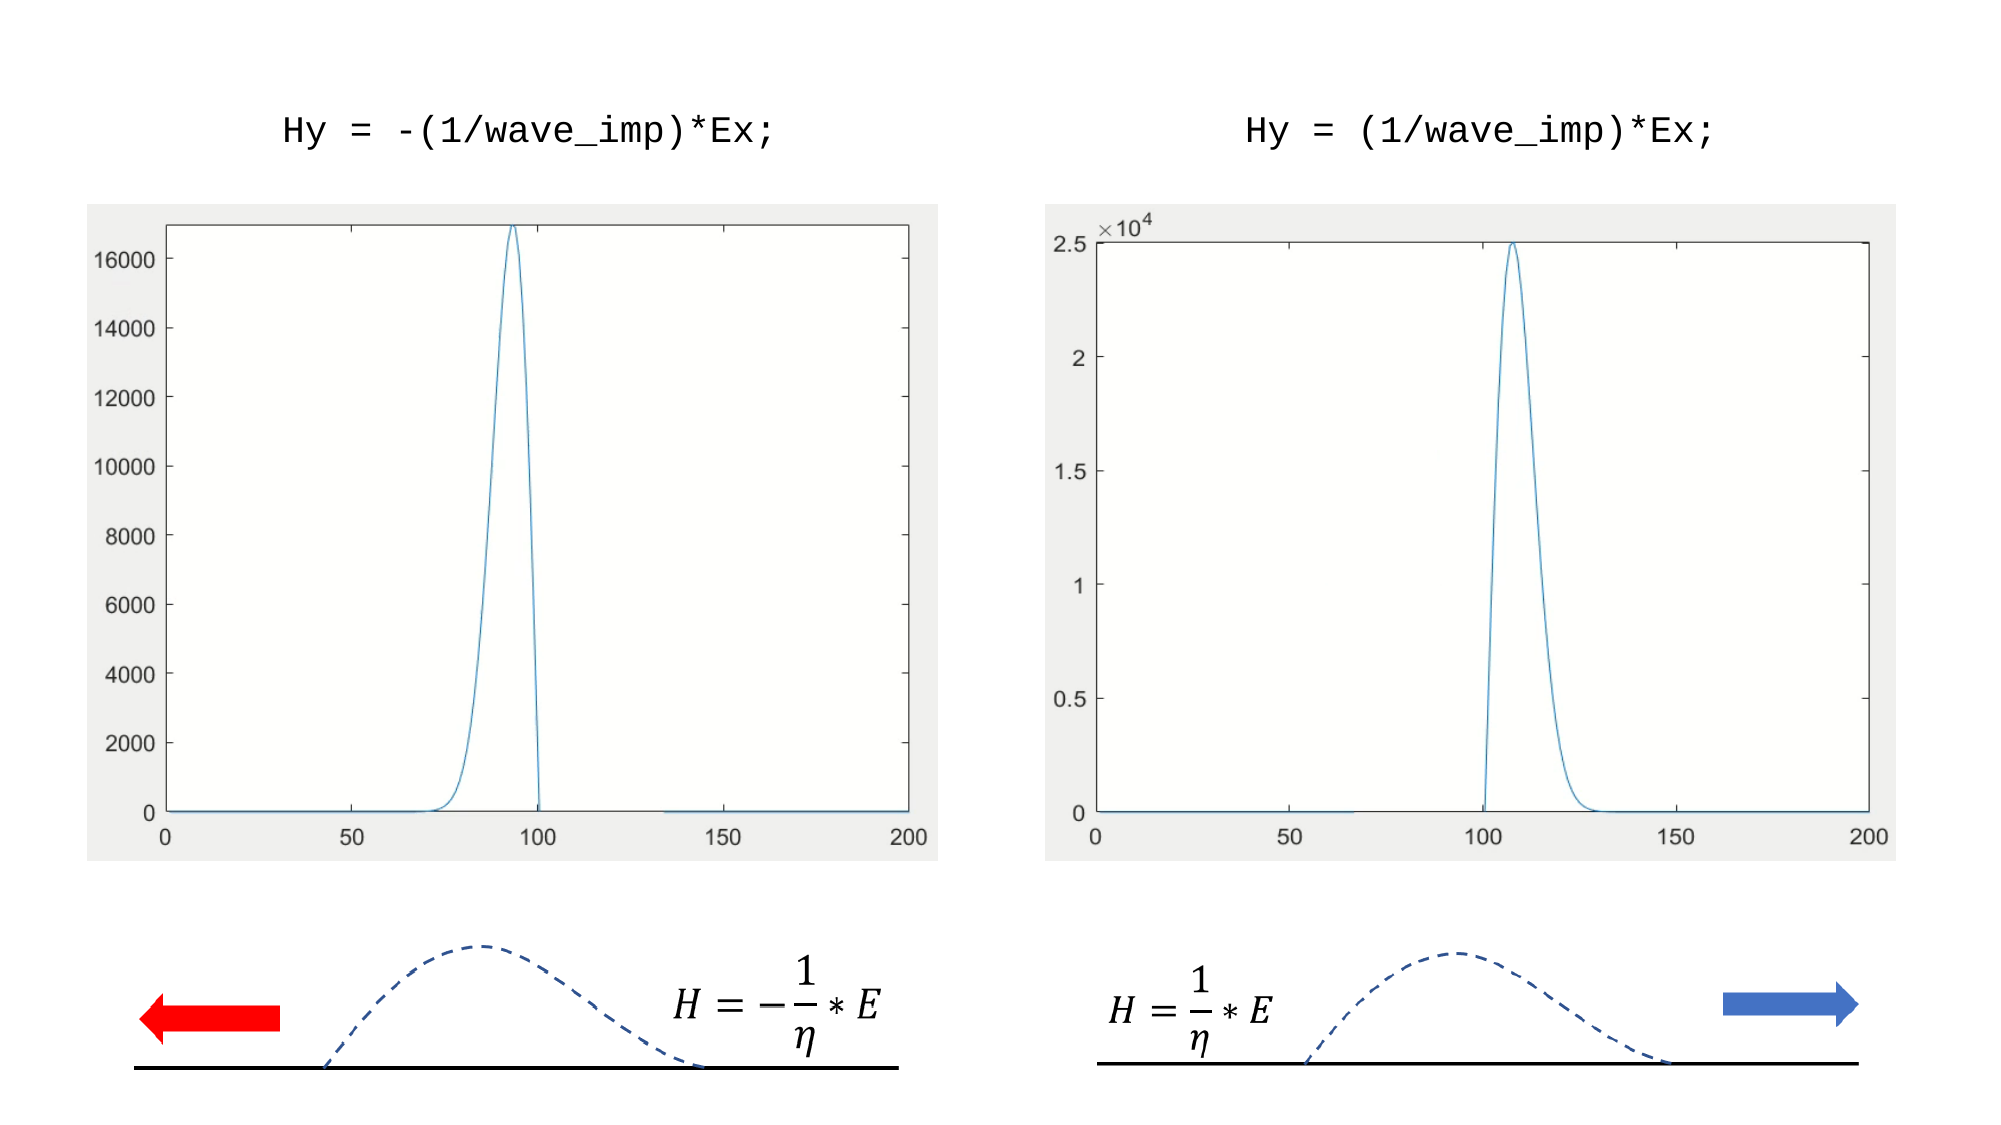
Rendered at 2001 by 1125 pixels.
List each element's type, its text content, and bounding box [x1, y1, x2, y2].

text_box Hy = (1/wave_imp)*Ex; [1230, 97, 1733, 158]
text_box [1044, 204, 1897, 862]
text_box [86, 204, 939, 862]
text_box Hy = -(1/wave_imp)*Ex; [267, 97, 793, 158]
picture [1097, 937, 1866, 1078]
picture [134, 937, 903, 1079]
